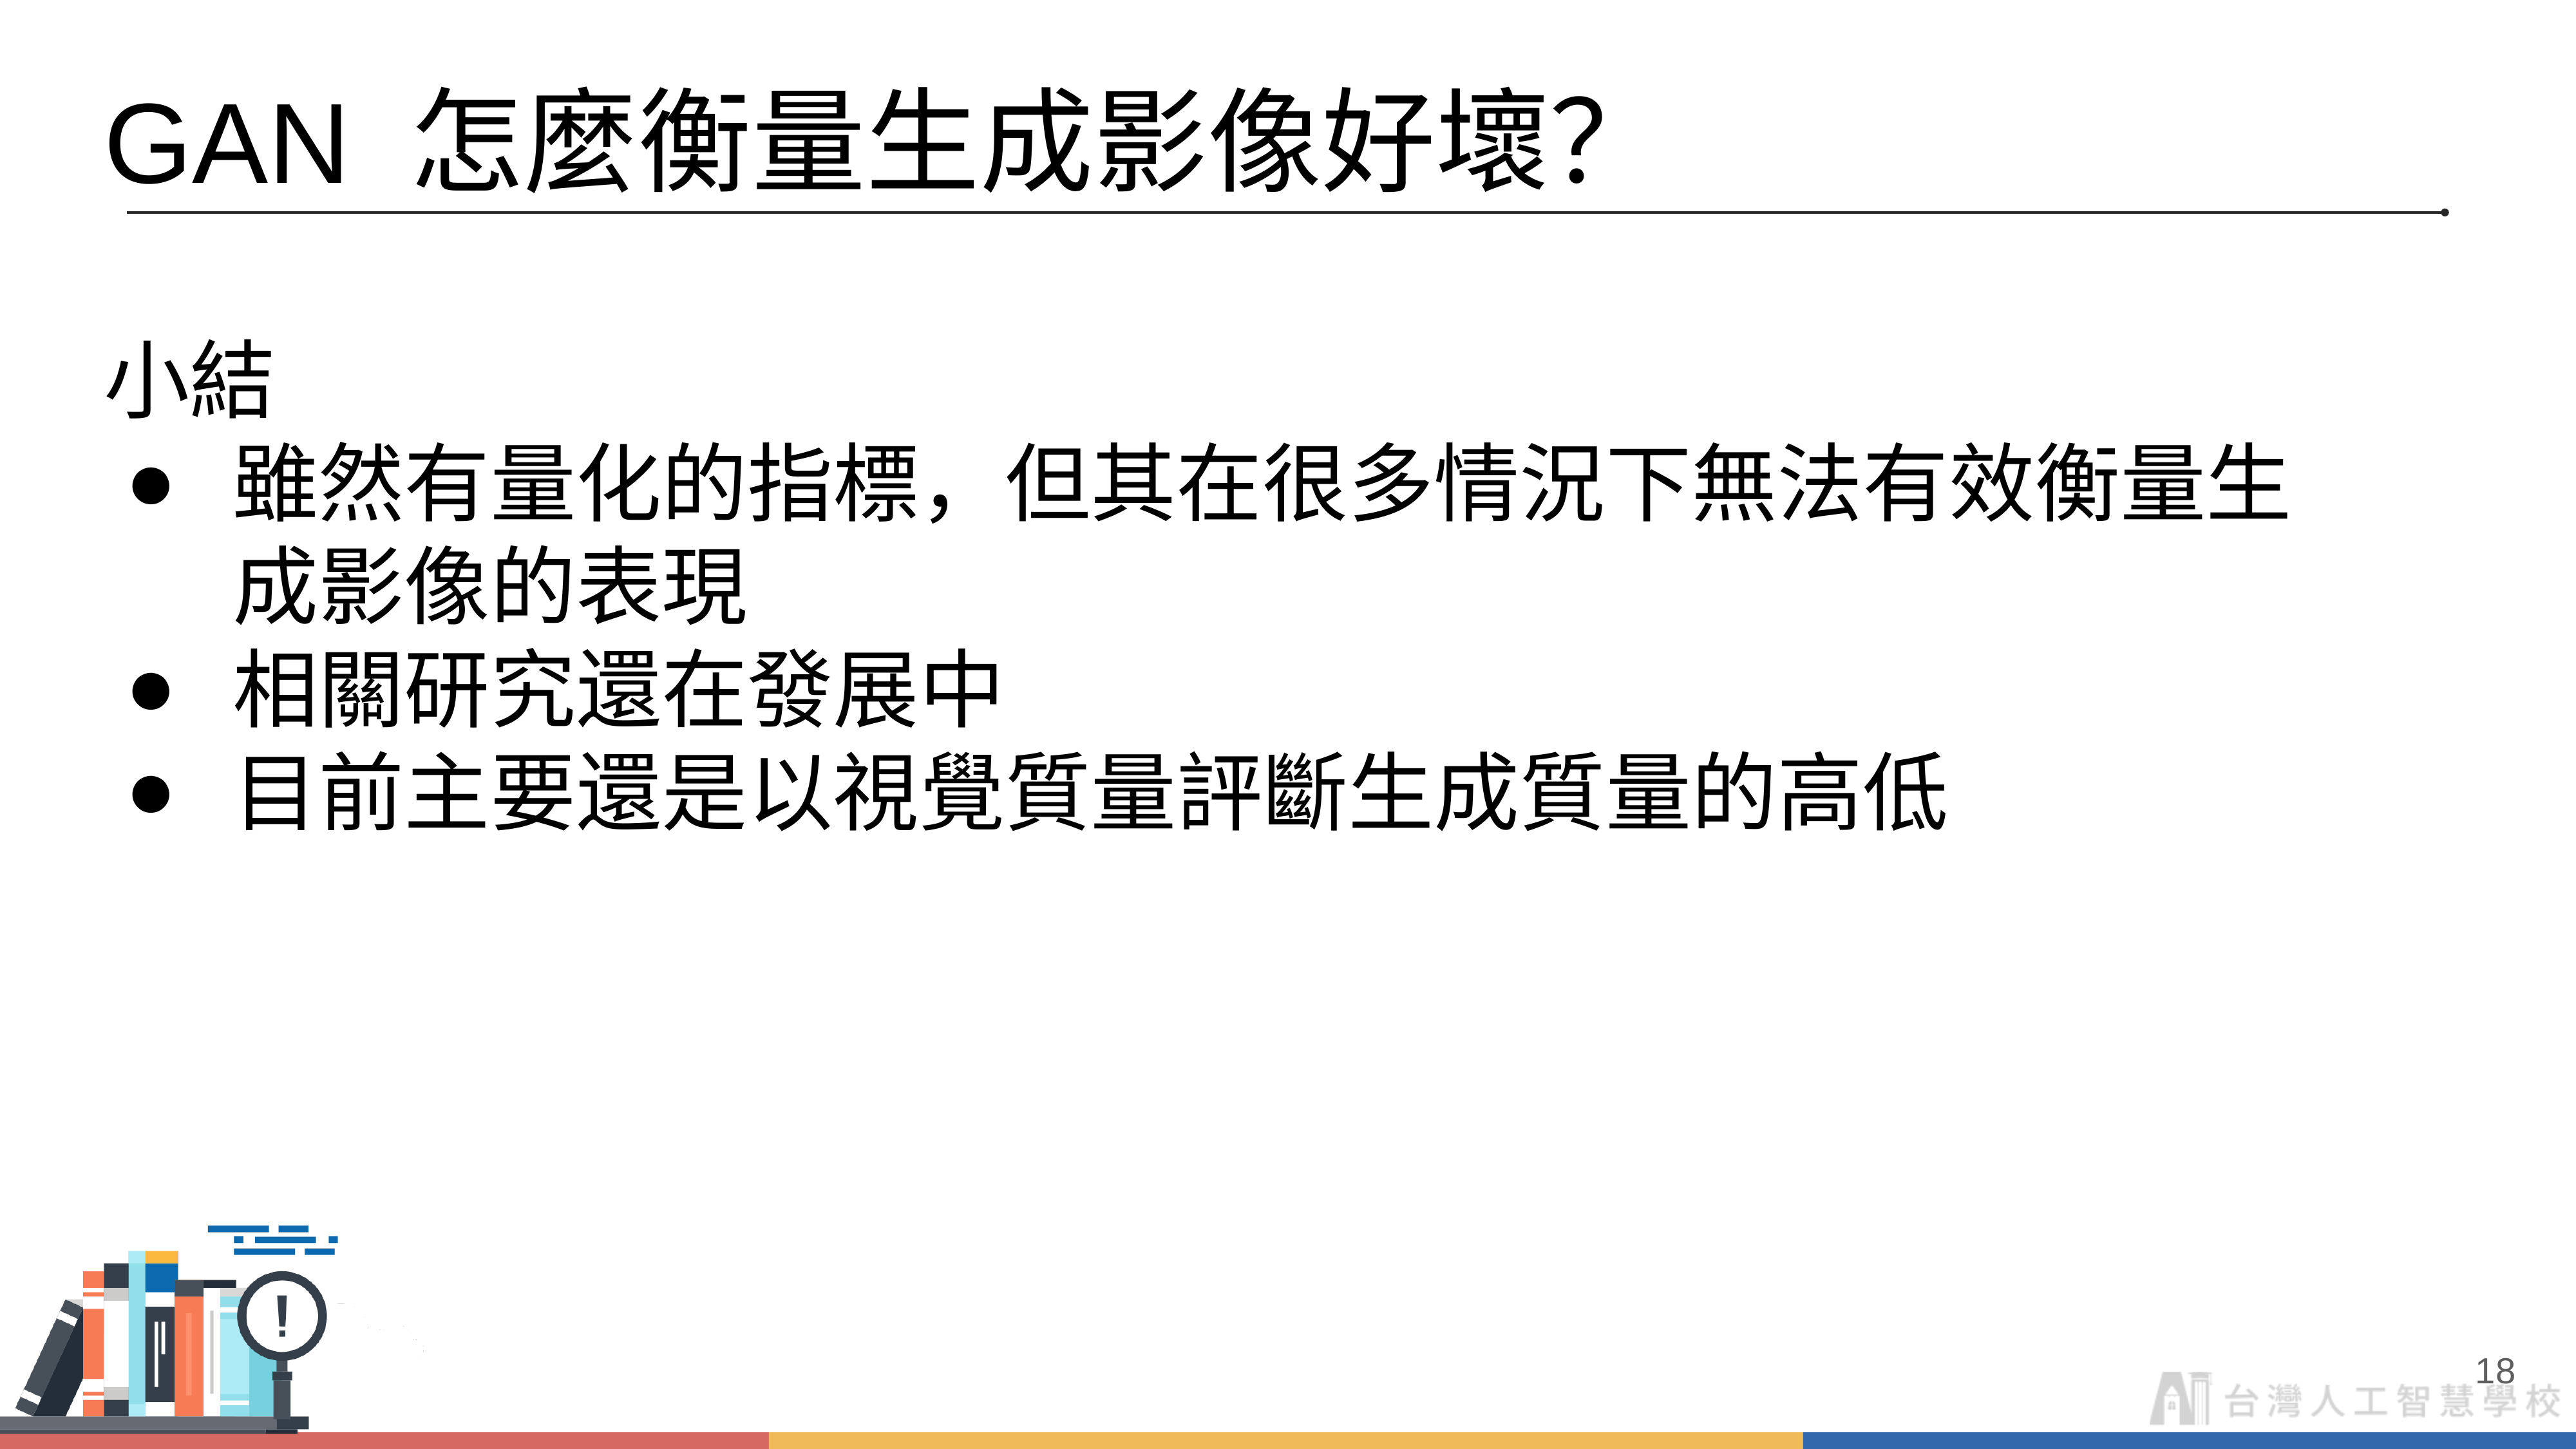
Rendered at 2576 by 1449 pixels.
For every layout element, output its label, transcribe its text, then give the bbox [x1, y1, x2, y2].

slide_number ‹#› [2387, 1313, 2542, 1425]
picture [0, 1226, 424, 1434]
text_box 小結 雖然有量化的指標，但其在很多情況下無法有效衡量生成影像的表現 相關研究還在發展中 目前主要還是以視覺質量評斷生成質量的高低 [78, 299, 2352, 1107]
title GAN 怎麼衡量生成影像好壞？ [78, 61, 2479, 214]
